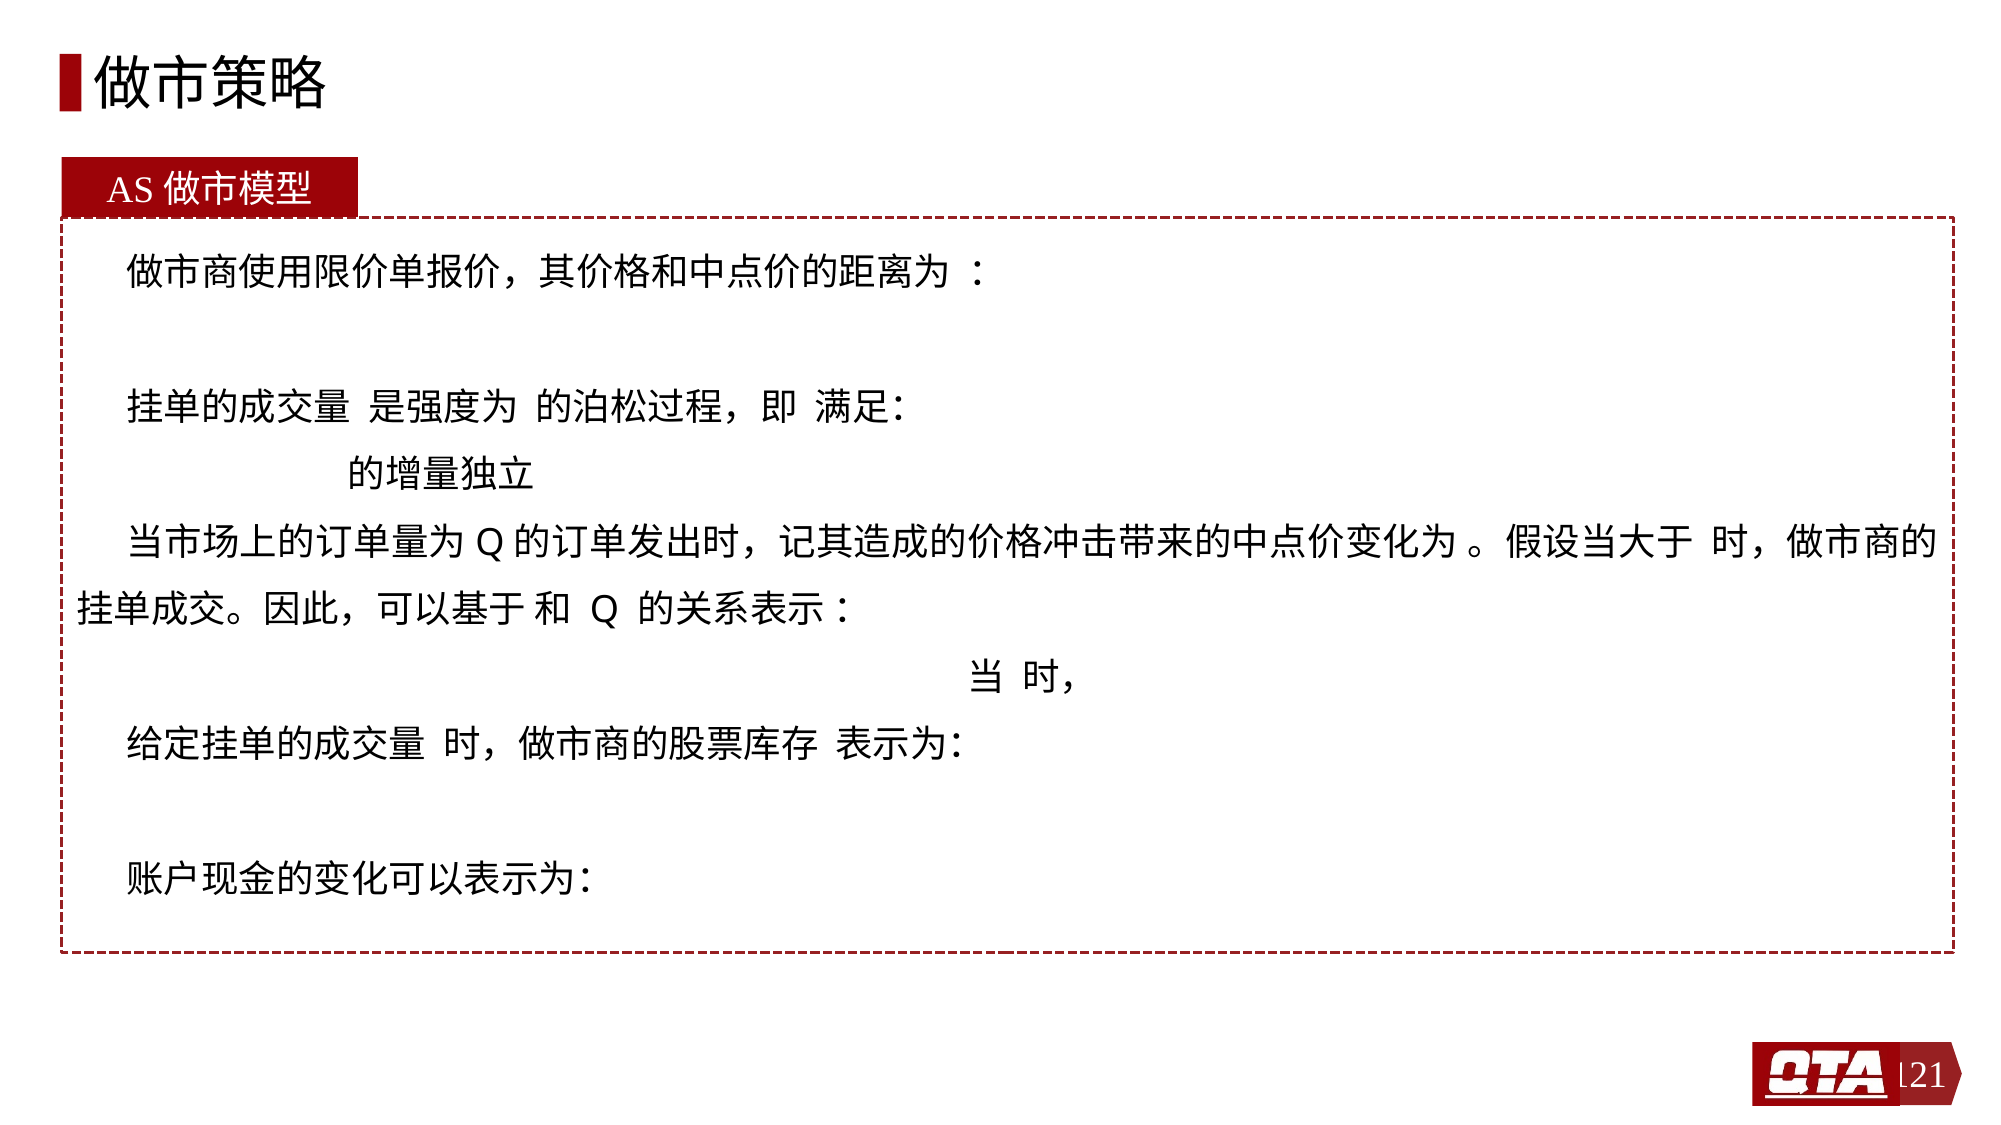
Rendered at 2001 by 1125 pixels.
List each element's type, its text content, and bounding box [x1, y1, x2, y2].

slide_number 121 [1511, 1042, 1962, 1103]
title 做市策略 [78, 0, 1775, 174]
text_box AS做市模型 [61, 157, 358, 217]
